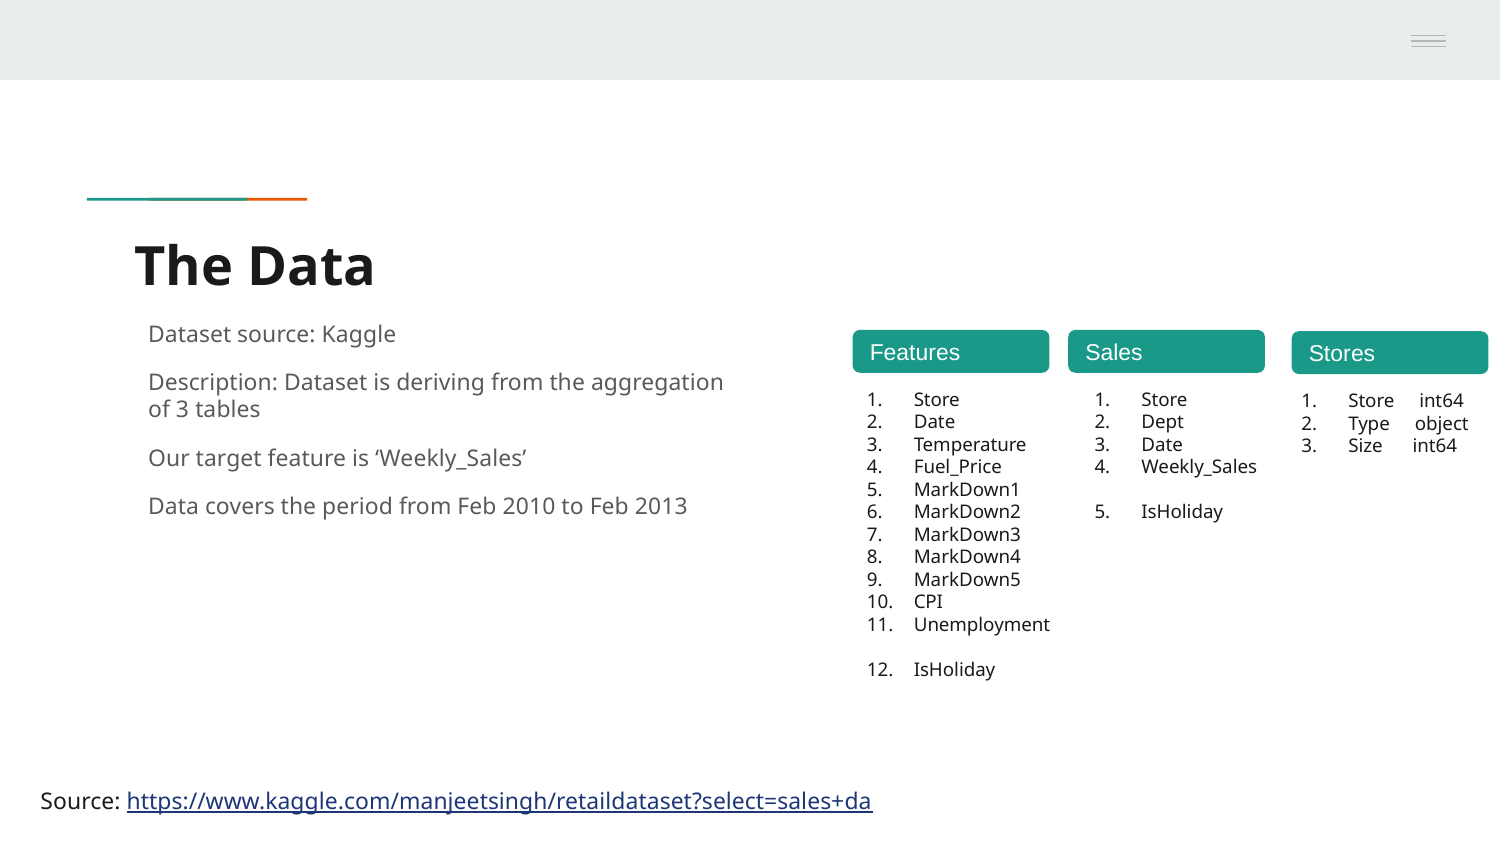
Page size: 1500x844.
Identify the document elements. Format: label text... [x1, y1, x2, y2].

text_box Store Dept Date Weekly_Sales IsHoliday [1051, 372, 1282, 561]
text_box Store Date Temperature Fuel_Price MarkDown1 MarkDown2 MarkDown3 MarkDown4 MarkDown5 CPI Unemployment IsHoliday [823, 372, 1069, 696]
text_box Stores [1291, 331, 1489, 375]
text_box Sales [1068, 329, 1265, 373]
text_box Store int64 Type object Size int64 [1258, 374, 1489, 472]
text_box Features [852, 329, 1050, 373]
title The Data [119, 216, 1381, 305]
text_box Dataset source: Kaggle Description: Dataset is deriving from the aggregation of 3 tables Our target feature is ‘Weekly_Sales’ Data covers the period from Feb 2010 to Feb 2013 [133, 304, 760, 719]
text_box Source: https://www.kaggle.com/manjeetsingh/retaildataset?select=sales+da [25, 771, 1017, 844]
